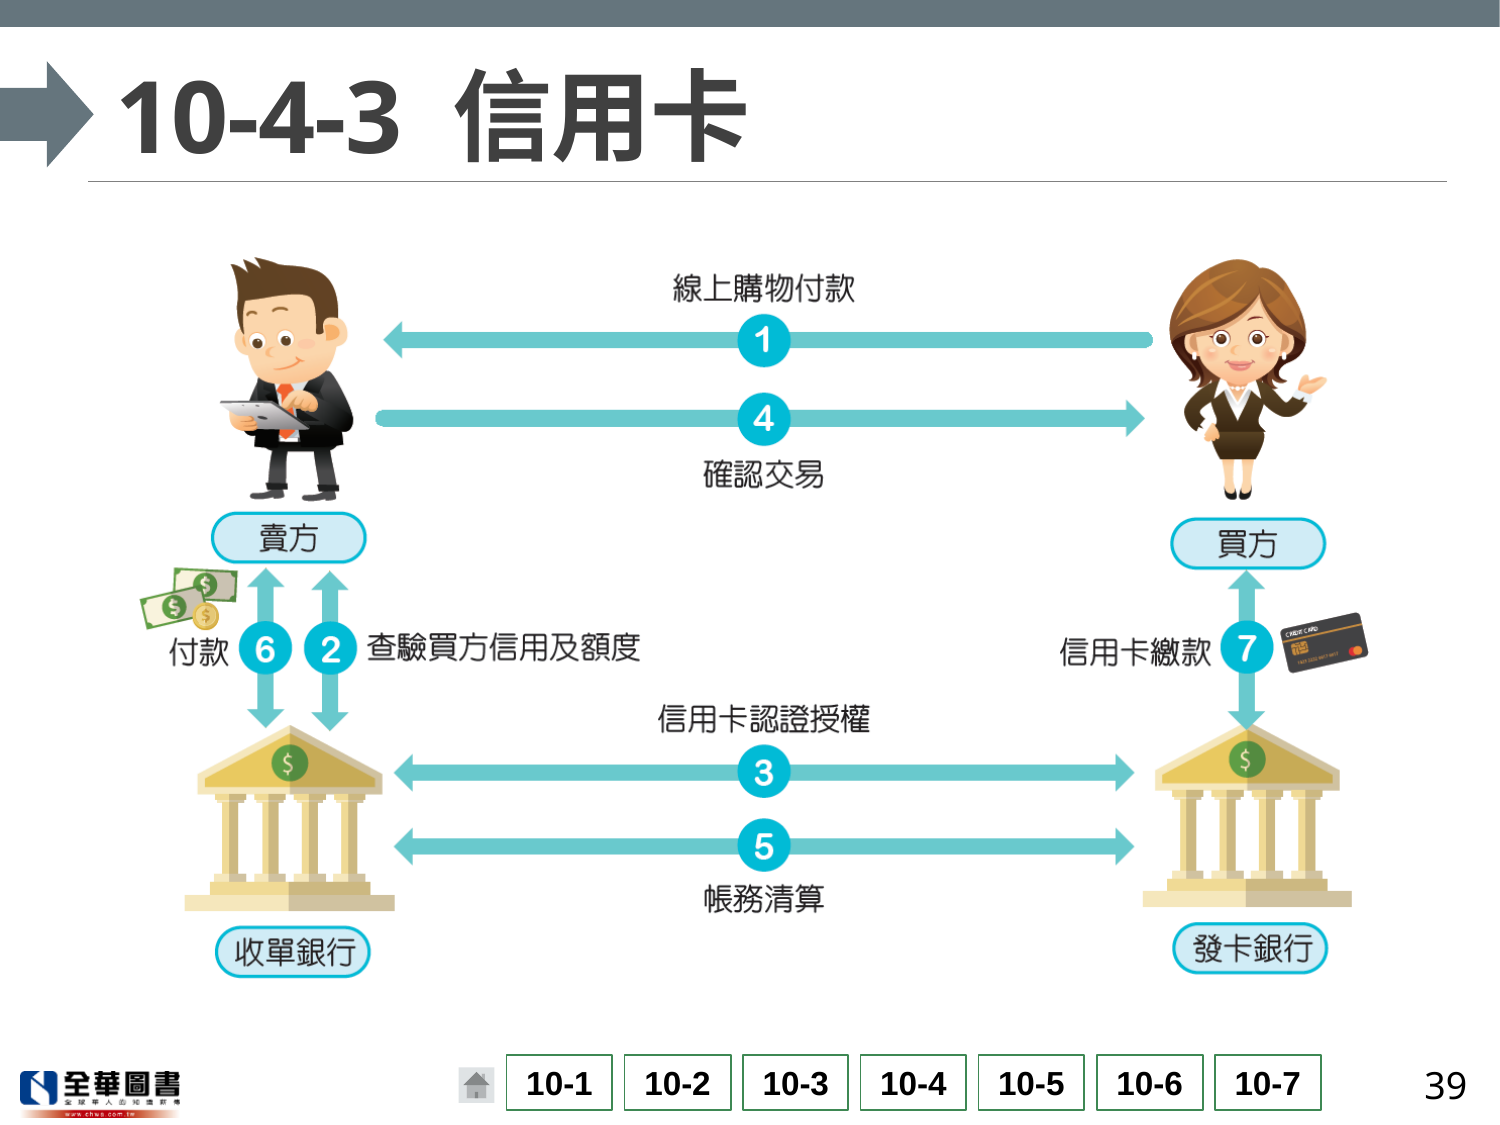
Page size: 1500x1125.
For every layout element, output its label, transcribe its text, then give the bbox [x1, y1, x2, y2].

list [111, 241, 1373, 994]
slide_number 39 [1320, 1057, 1483, 1118]
title 10-4-3 信用卡 [100, 47, 1447, 182]
picture [20, 1071, 180, 1118]
